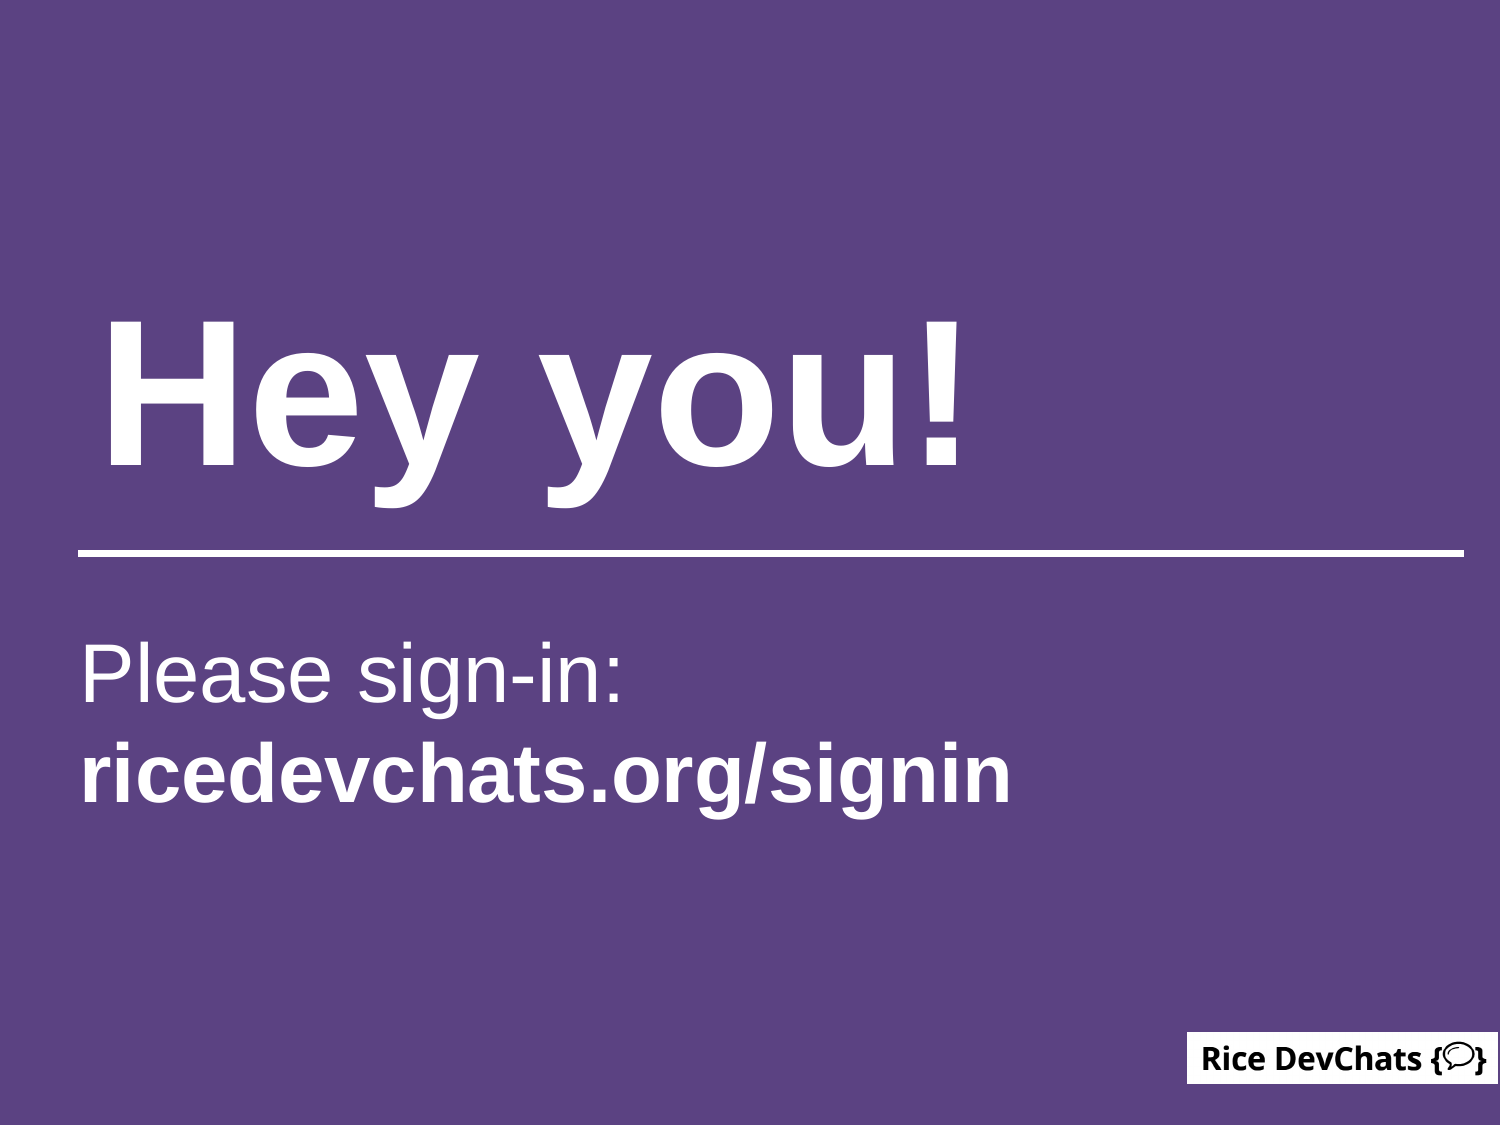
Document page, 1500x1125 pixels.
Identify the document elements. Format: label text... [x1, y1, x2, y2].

text_box Hey you! [82, 249, 992, 515]
picture [1187, 1032, 1498, 1084]
text_box Please sign-in: ricedevchats.org/signin [64, 574, 1477, 863]
text_box [76, 548, 1466, 560]
